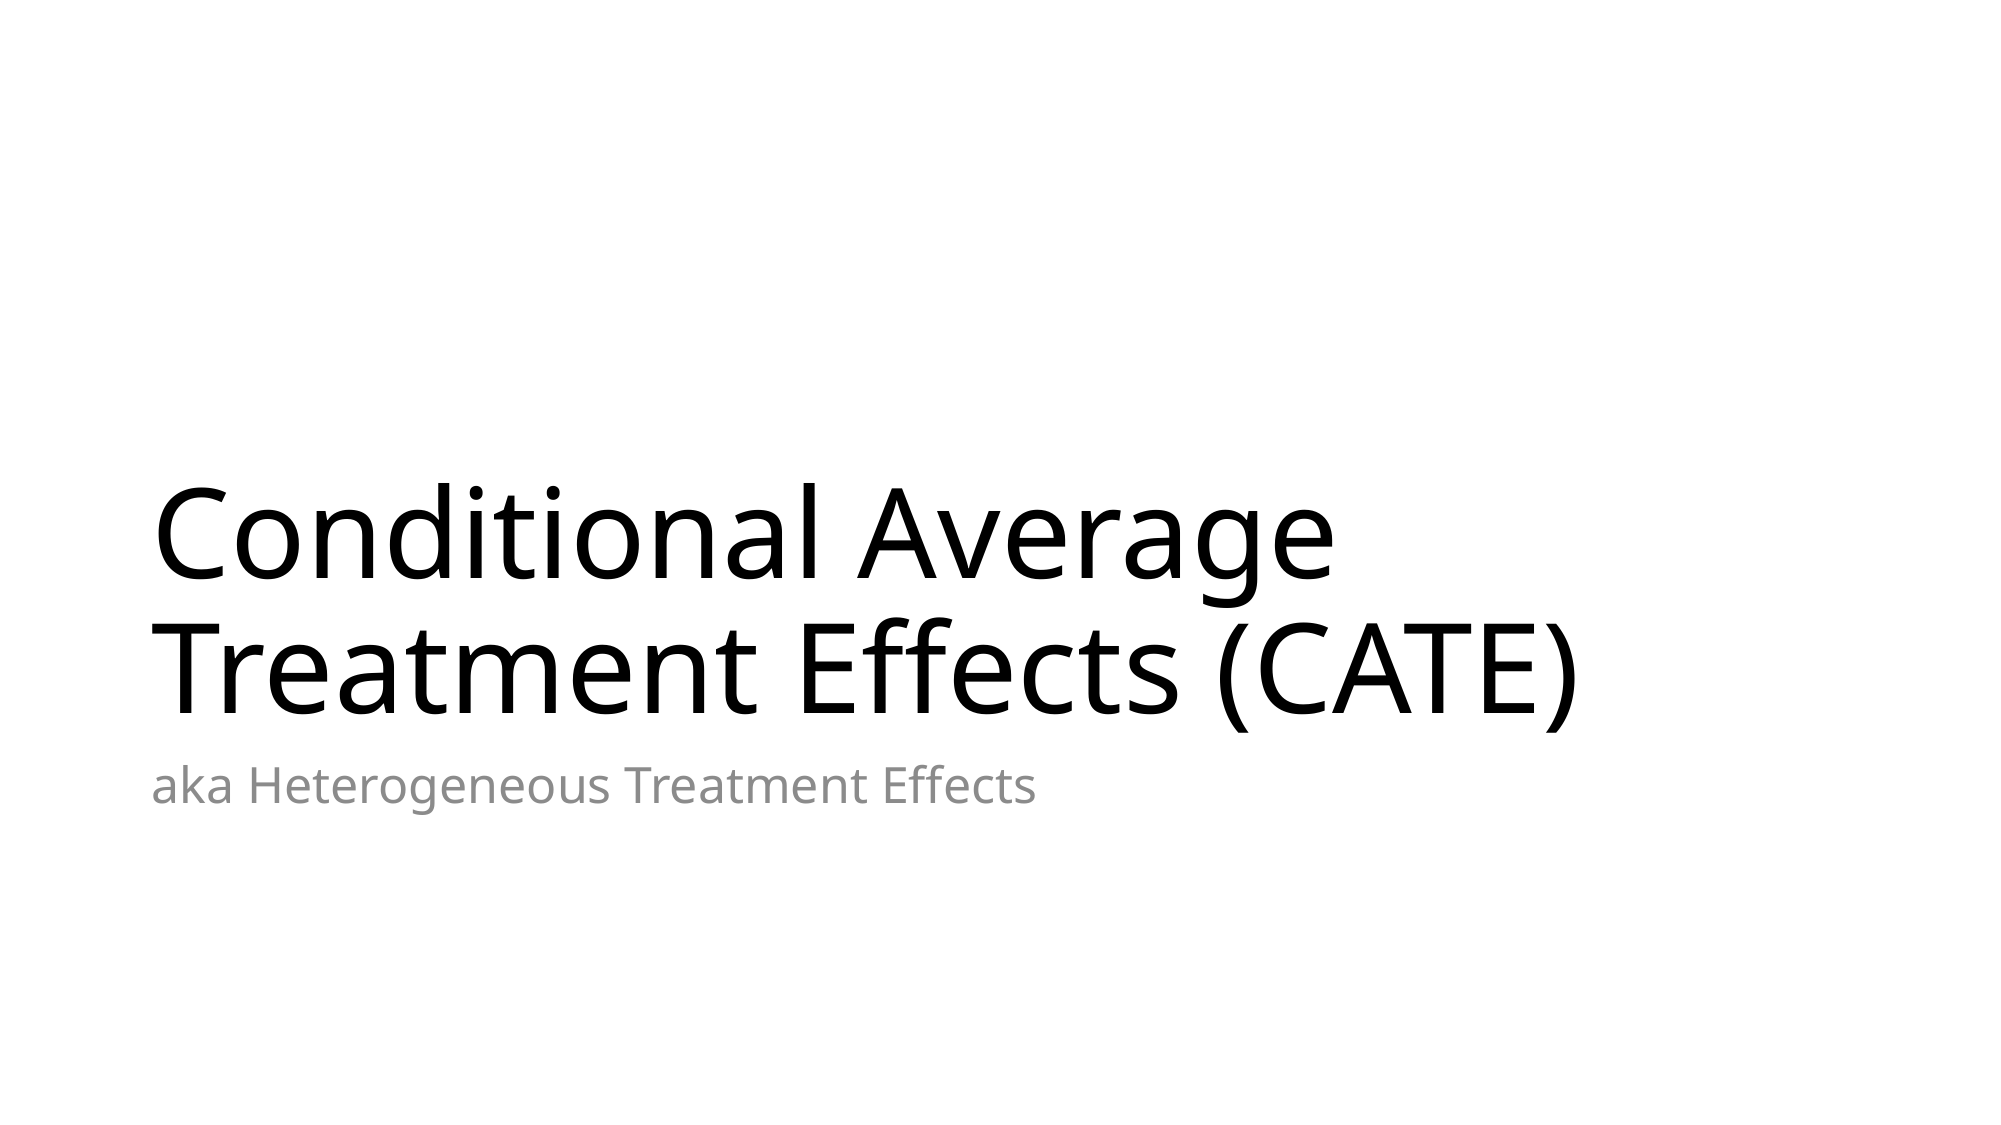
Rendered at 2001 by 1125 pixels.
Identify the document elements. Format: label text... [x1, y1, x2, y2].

list aka Heterogeneous Treatment Effects [136, 752, 1862, 999]
title Conditional Average Treatment Effects (CATE) [136, 280, 1862, 749]
